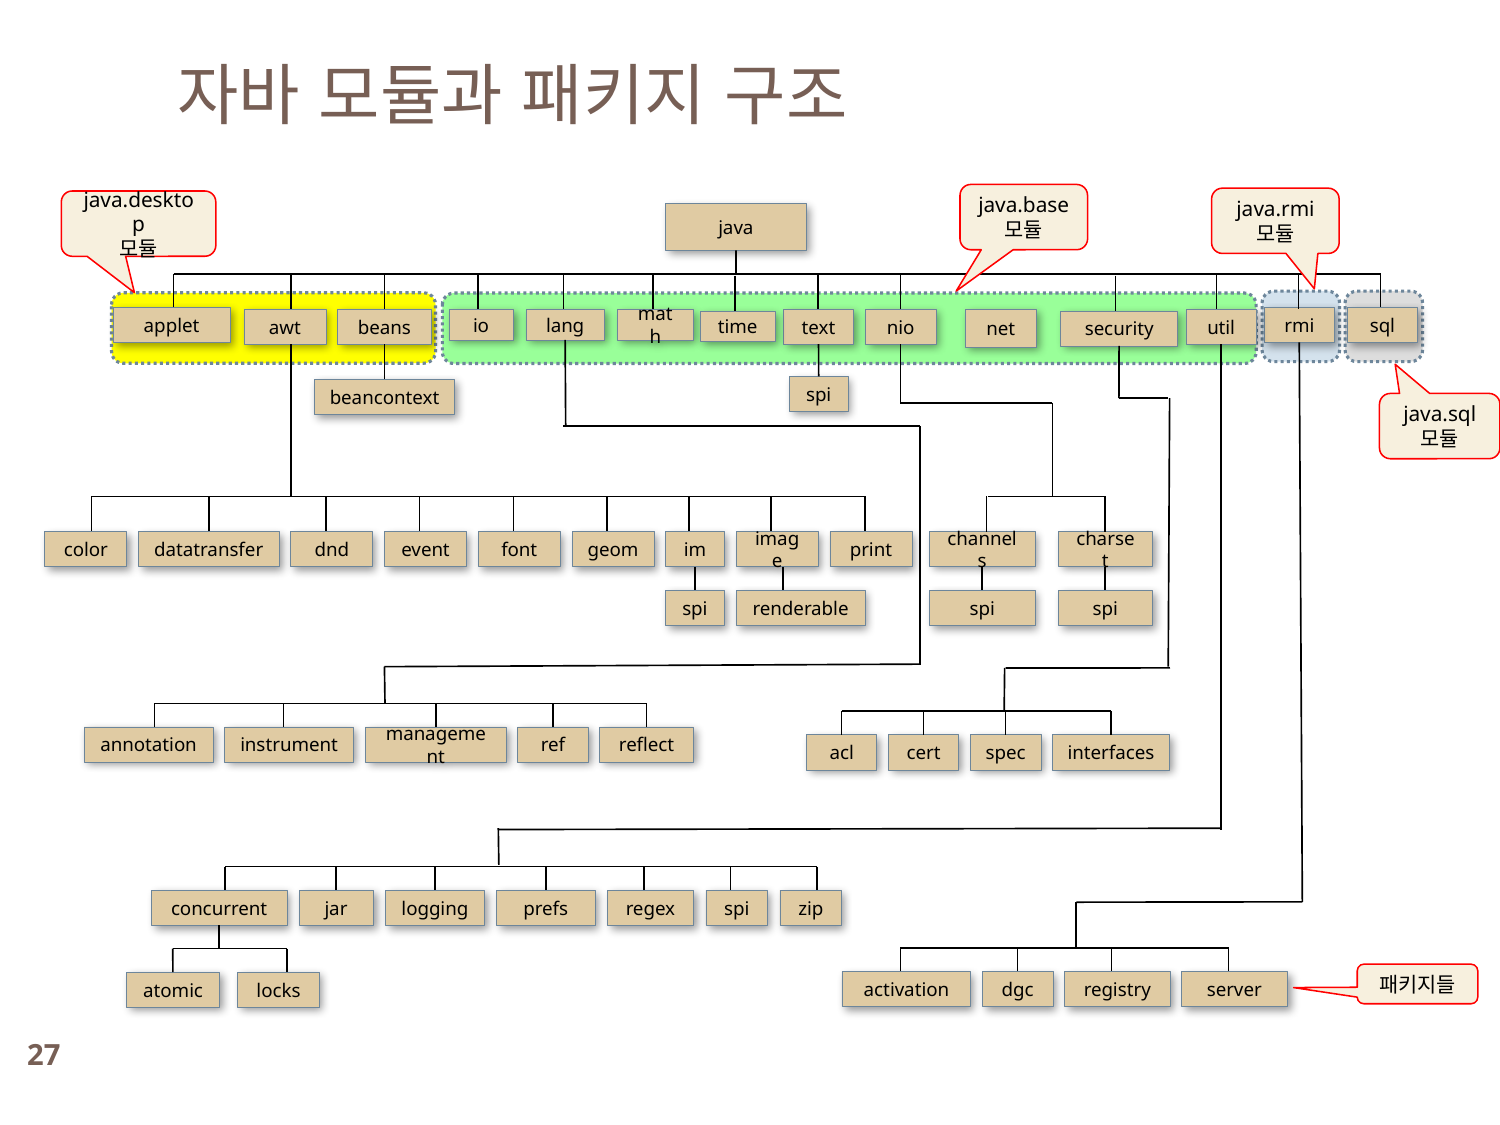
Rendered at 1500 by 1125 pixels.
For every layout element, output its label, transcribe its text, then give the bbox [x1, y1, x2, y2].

slide_number 27 [0, 1025, 88, 1088]
title 자바 모듈과 패키지 구조 [162, 37, 1500, 149]
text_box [44, 184, 1500, 1008]
